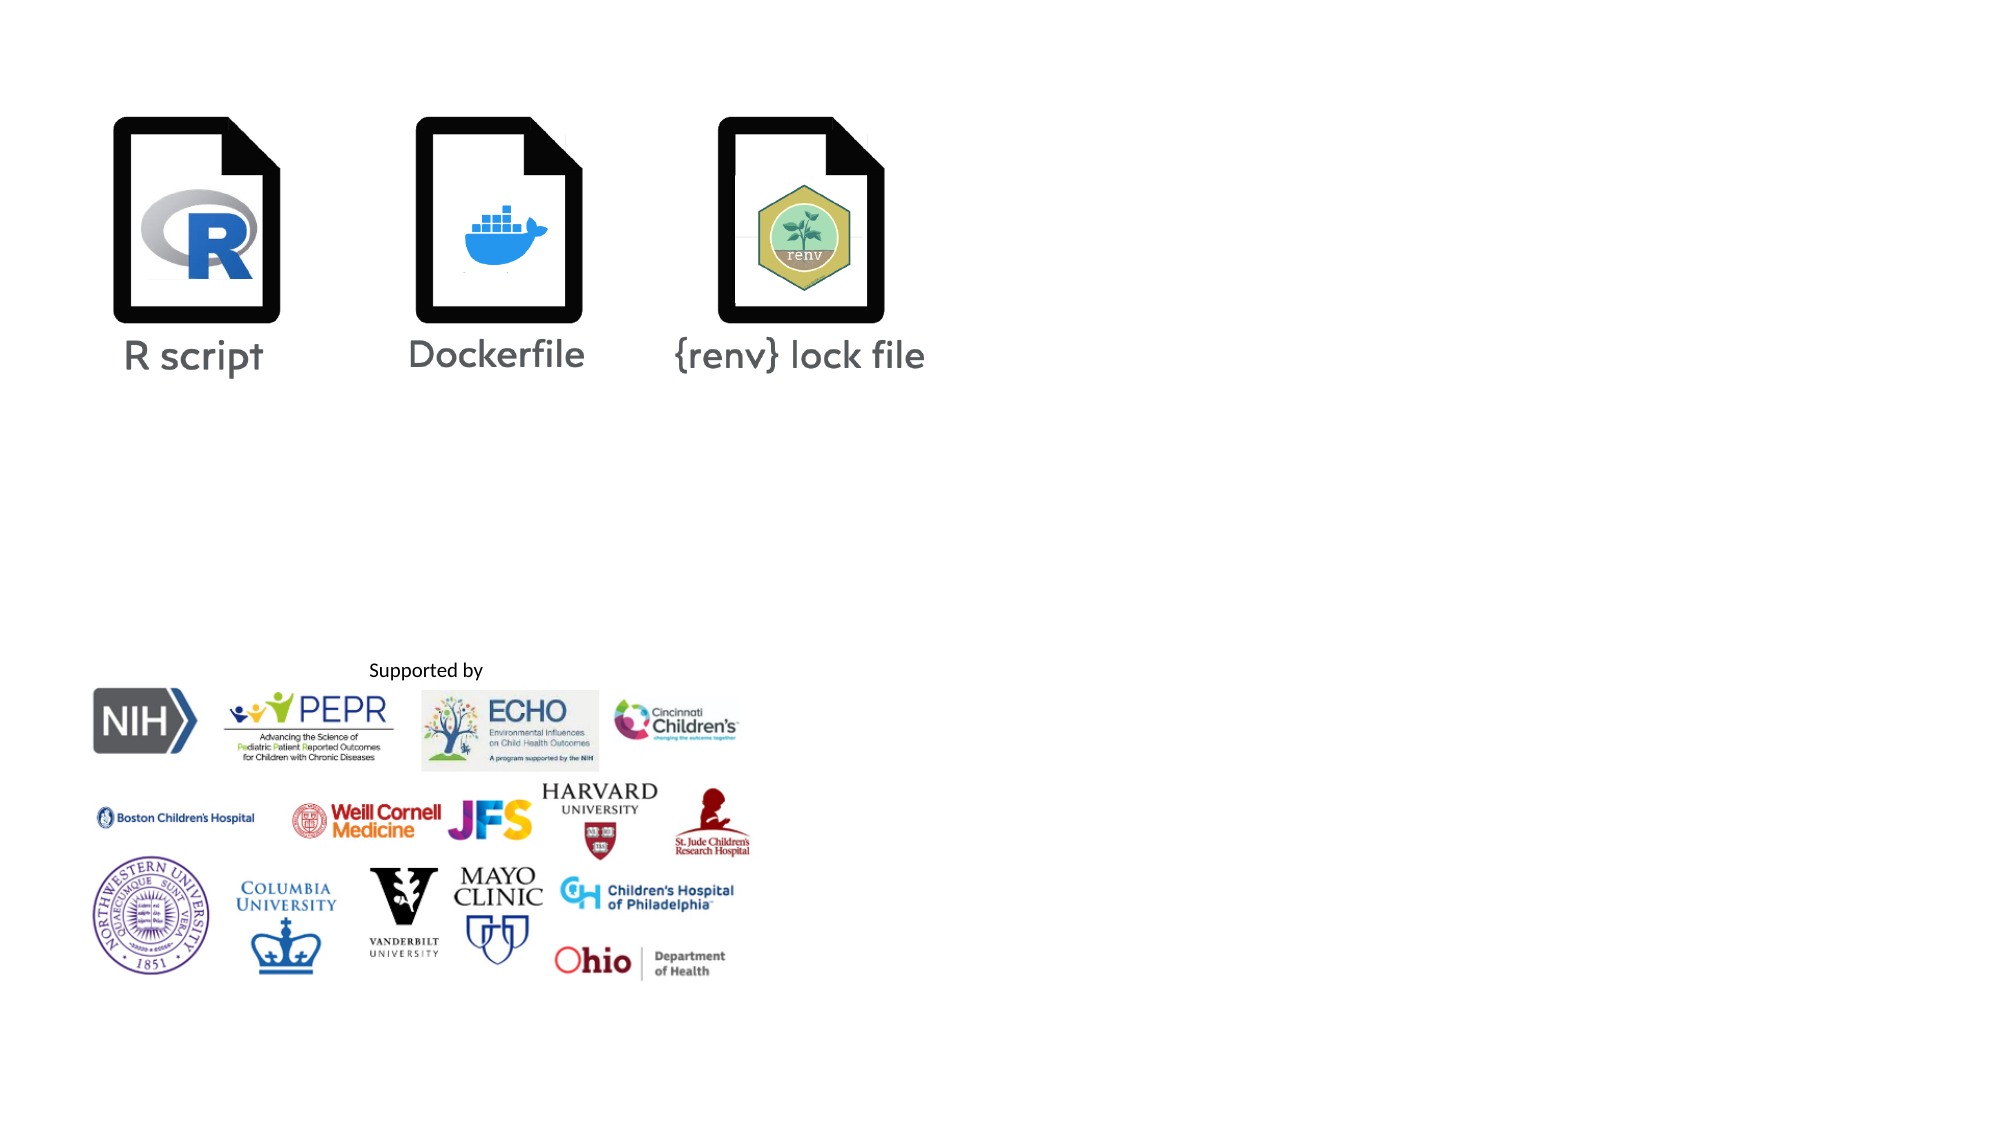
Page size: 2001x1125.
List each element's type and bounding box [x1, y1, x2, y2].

text_box [77, 648, 775, 982]
picture [77, 96, 954, 386]
